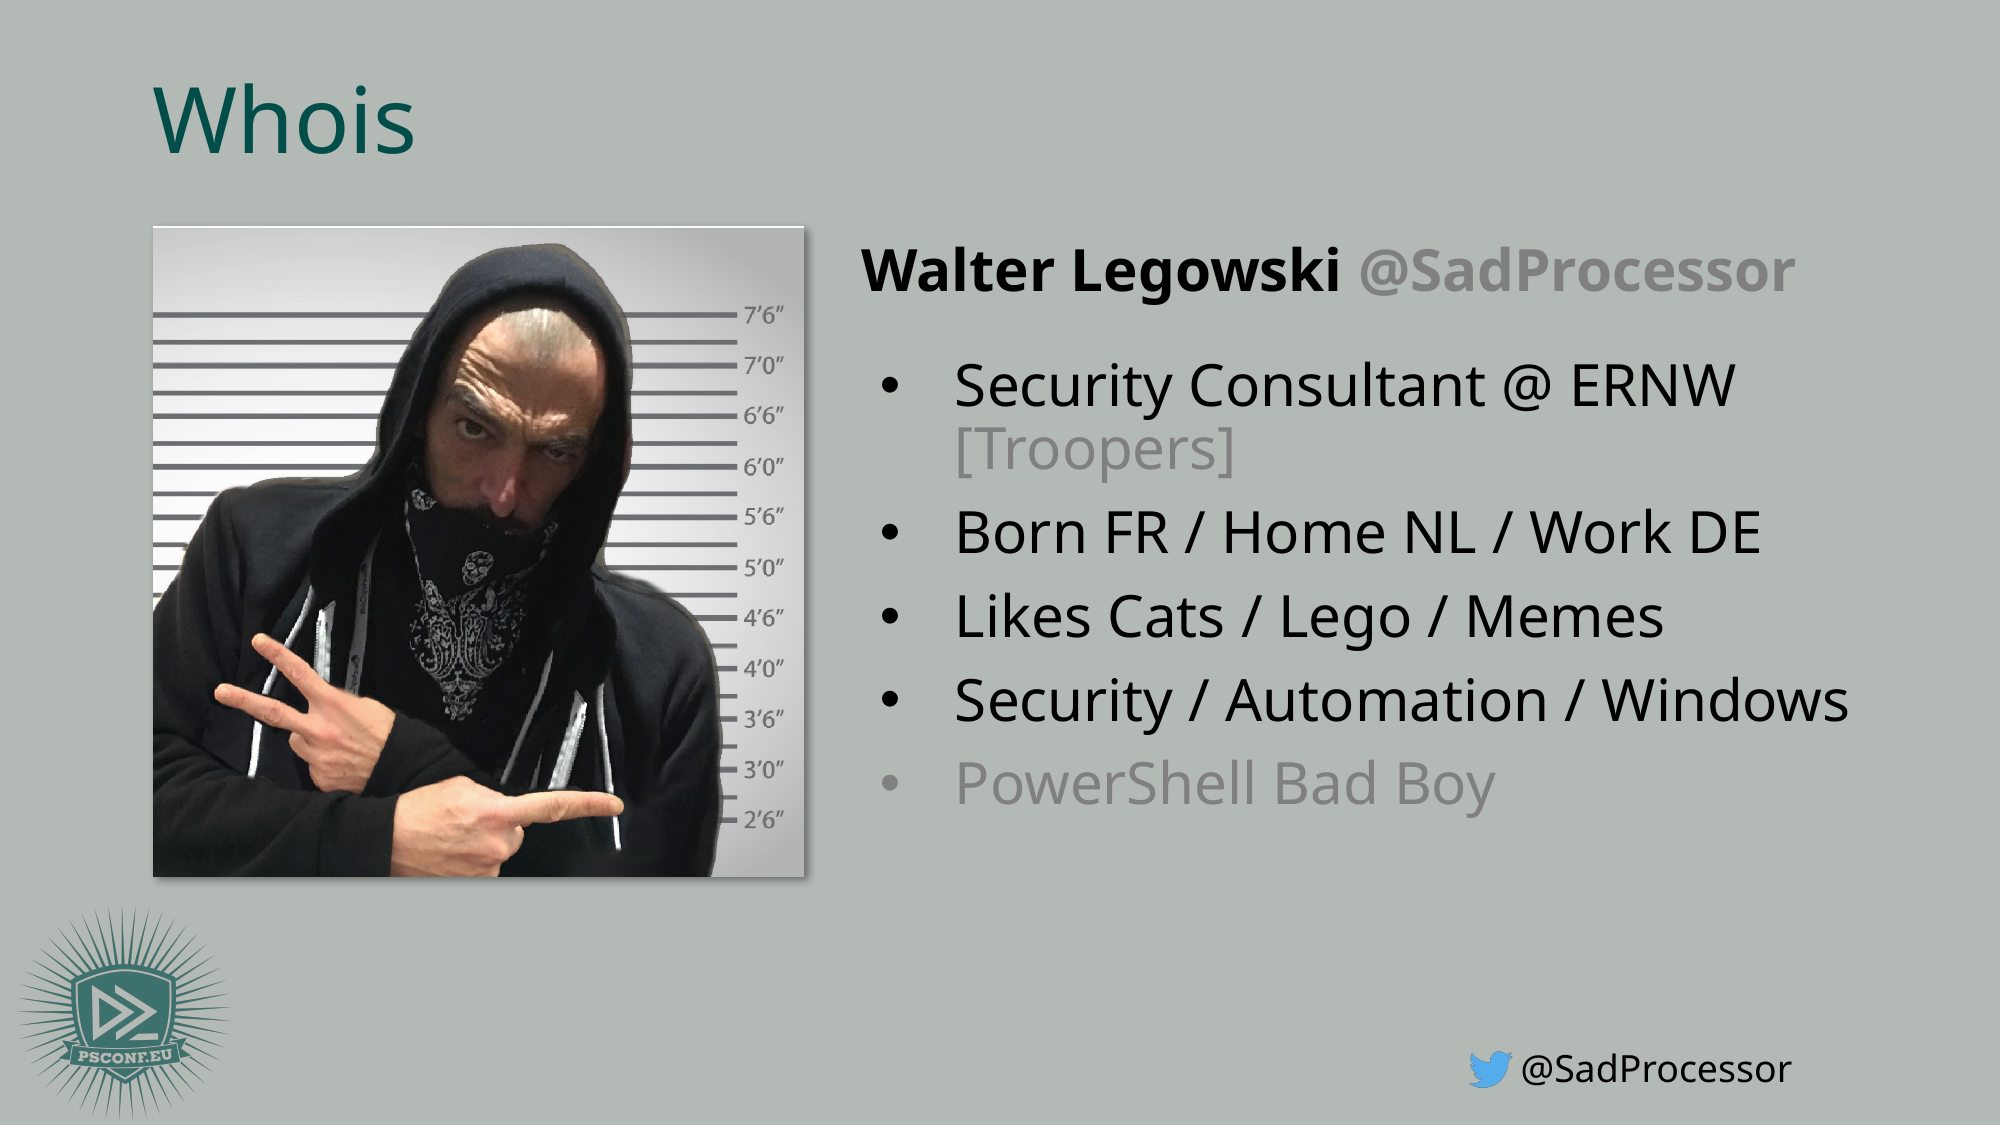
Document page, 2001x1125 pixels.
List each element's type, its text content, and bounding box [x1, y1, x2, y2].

footer @SadProcessor [1505, 1037, 1863, 1098]
list Security Consultant @ ERNW [Troopers] Born FR / Home NL / Work DE Likes Cats / Lego / Memes Security / Automation / Windows PowerShell Bad Boy [864, 258, 1887, 1038]
picture [153, 226, 804, 877]
text_box Walter Legowski @SadProcessor [846, 226, 1812, 311]
title Whois [137, 59, 1863, 188]
picture [1458, 1038, 1523, 1103]
